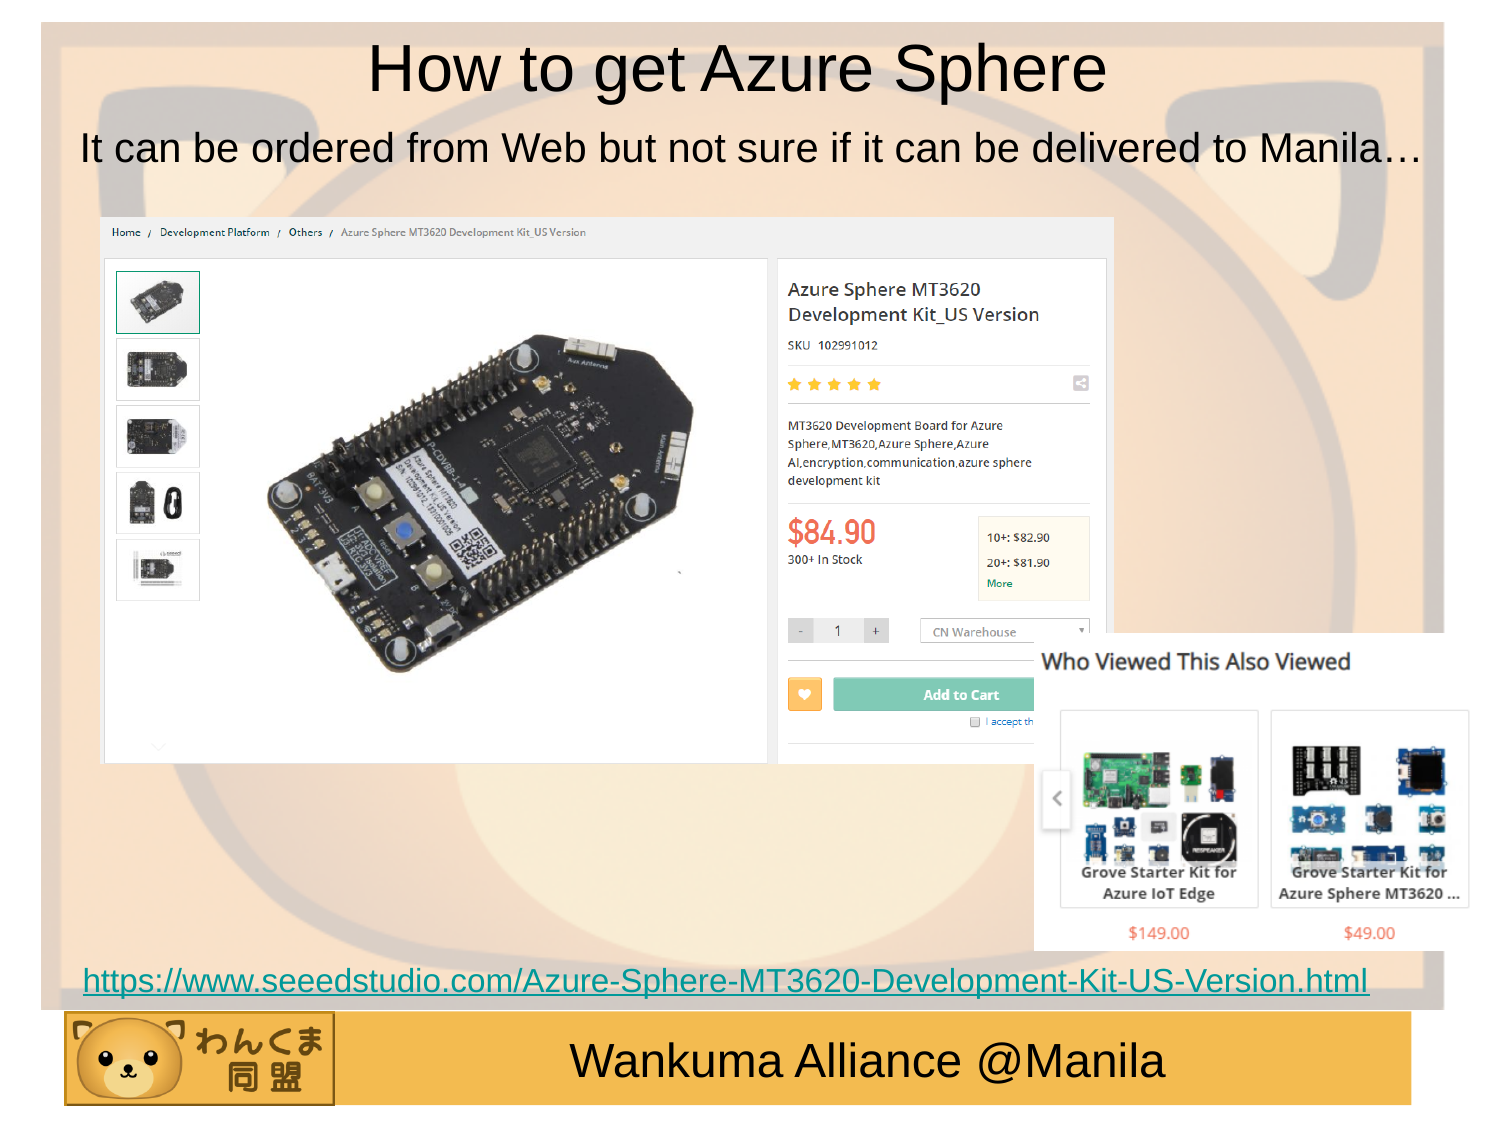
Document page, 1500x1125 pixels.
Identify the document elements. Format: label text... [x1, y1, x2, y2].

text_box It can be ordered from Web but not sure if it can be delivered to Manila… [64, 113, 1495, 179]
picture [41, 22, 1479, 1010]
text_box https://www.seeedstudio.com/Azure-Sphere-MT3620-Development-Kit-US-Version.html [67, 951, 1433, 1007]
title How to get Azure Sphere [58, 7, 1419, 124]
picture [64, 1011, 335, 1106]
picture [1419, 22, 1447, 113]
